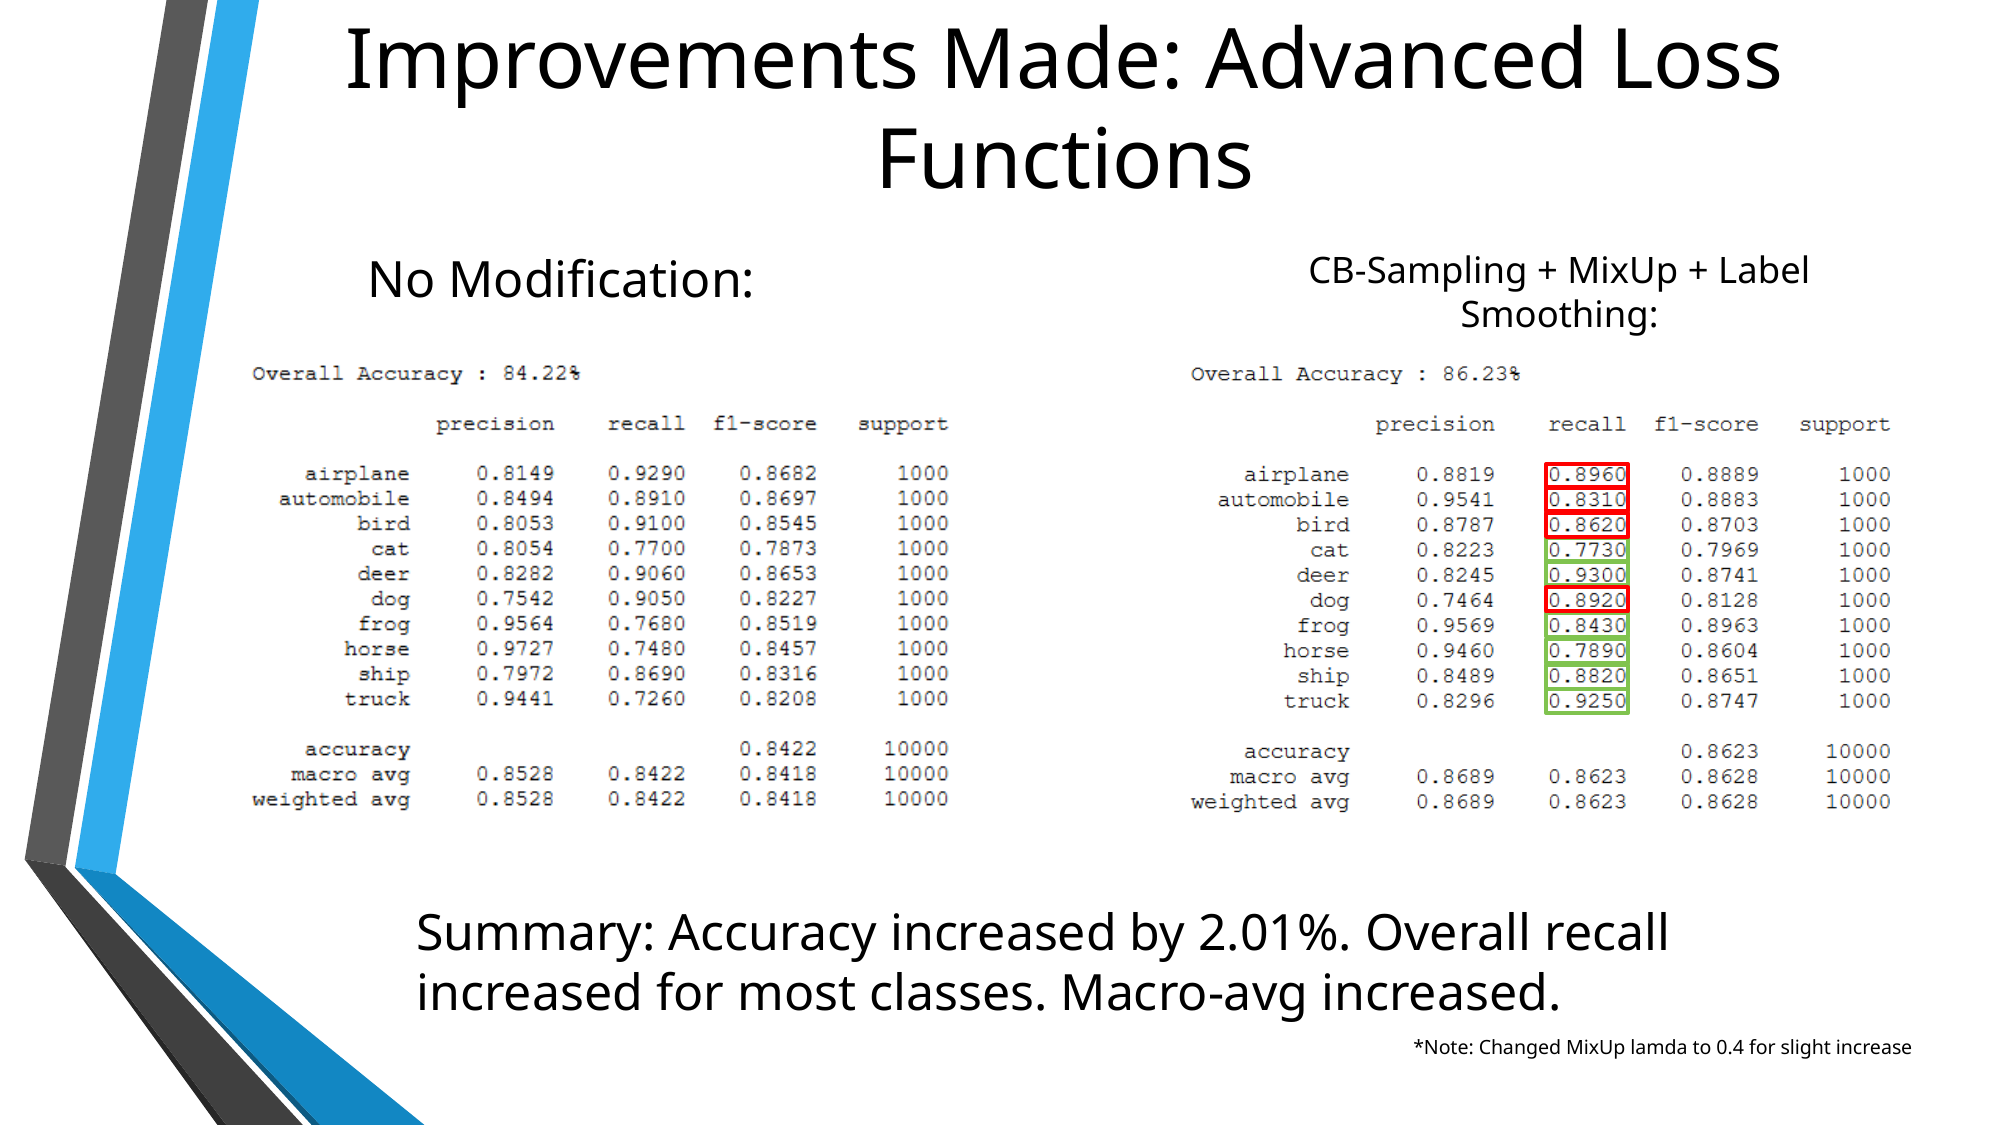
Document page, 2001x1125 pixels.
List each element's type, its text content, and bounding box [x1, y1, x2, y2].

text_box *Note: Changed MixUp lamda to 0.4 for slight increase [1398, 1027, 1942, 1086]
text_box CB-Sampling + MixUp + Label Smoothing: [1215, 239, 1905, 344]
text_box No Modification: [216, 239, 907, 344]
text_box Summary: Accuracy increased by 2.01%. Overall recall increased for most classes. Macro-avg increased. [401, 892, 1752, 1038]
text_box Improvements Made: Advanced Loss Functions [243, 0, 1887, 249]
picture [243, 355, 969, 825]
picture [1184, 359, 1905, 822]
